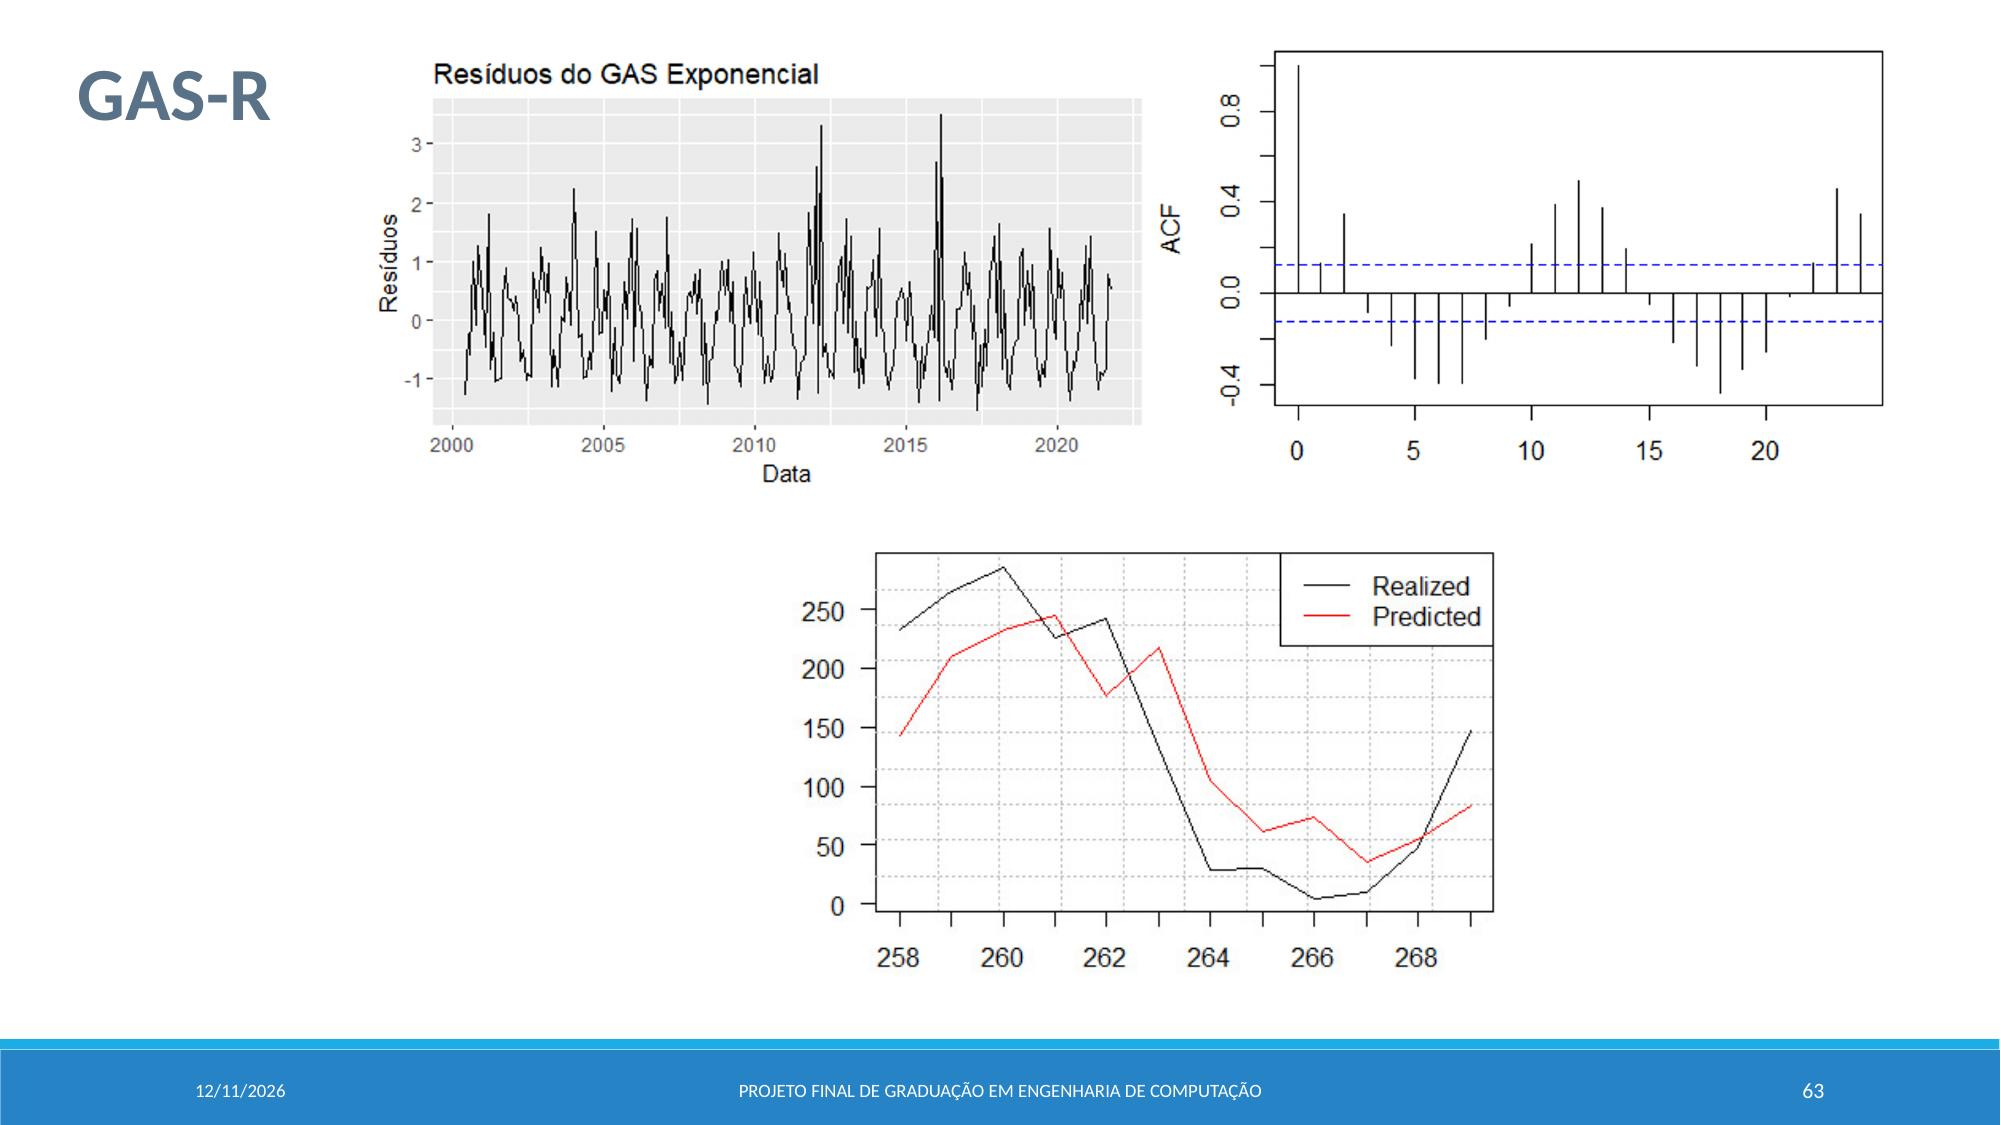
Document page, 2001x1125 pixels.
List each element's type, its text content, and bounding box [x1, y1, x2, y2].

slide_number 63 [1624, 1059, 1840, 1120]
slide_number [180, 1059, 586, 1120]
picture [365, 49, 1944, 496]
text_box GAS-R [63, 37, 669, 193]
picture [754, 551, 1555, 1004]
footer Projeto Final de Graduação em Engenharia de computação [604, 1059, 1396, 1120]
